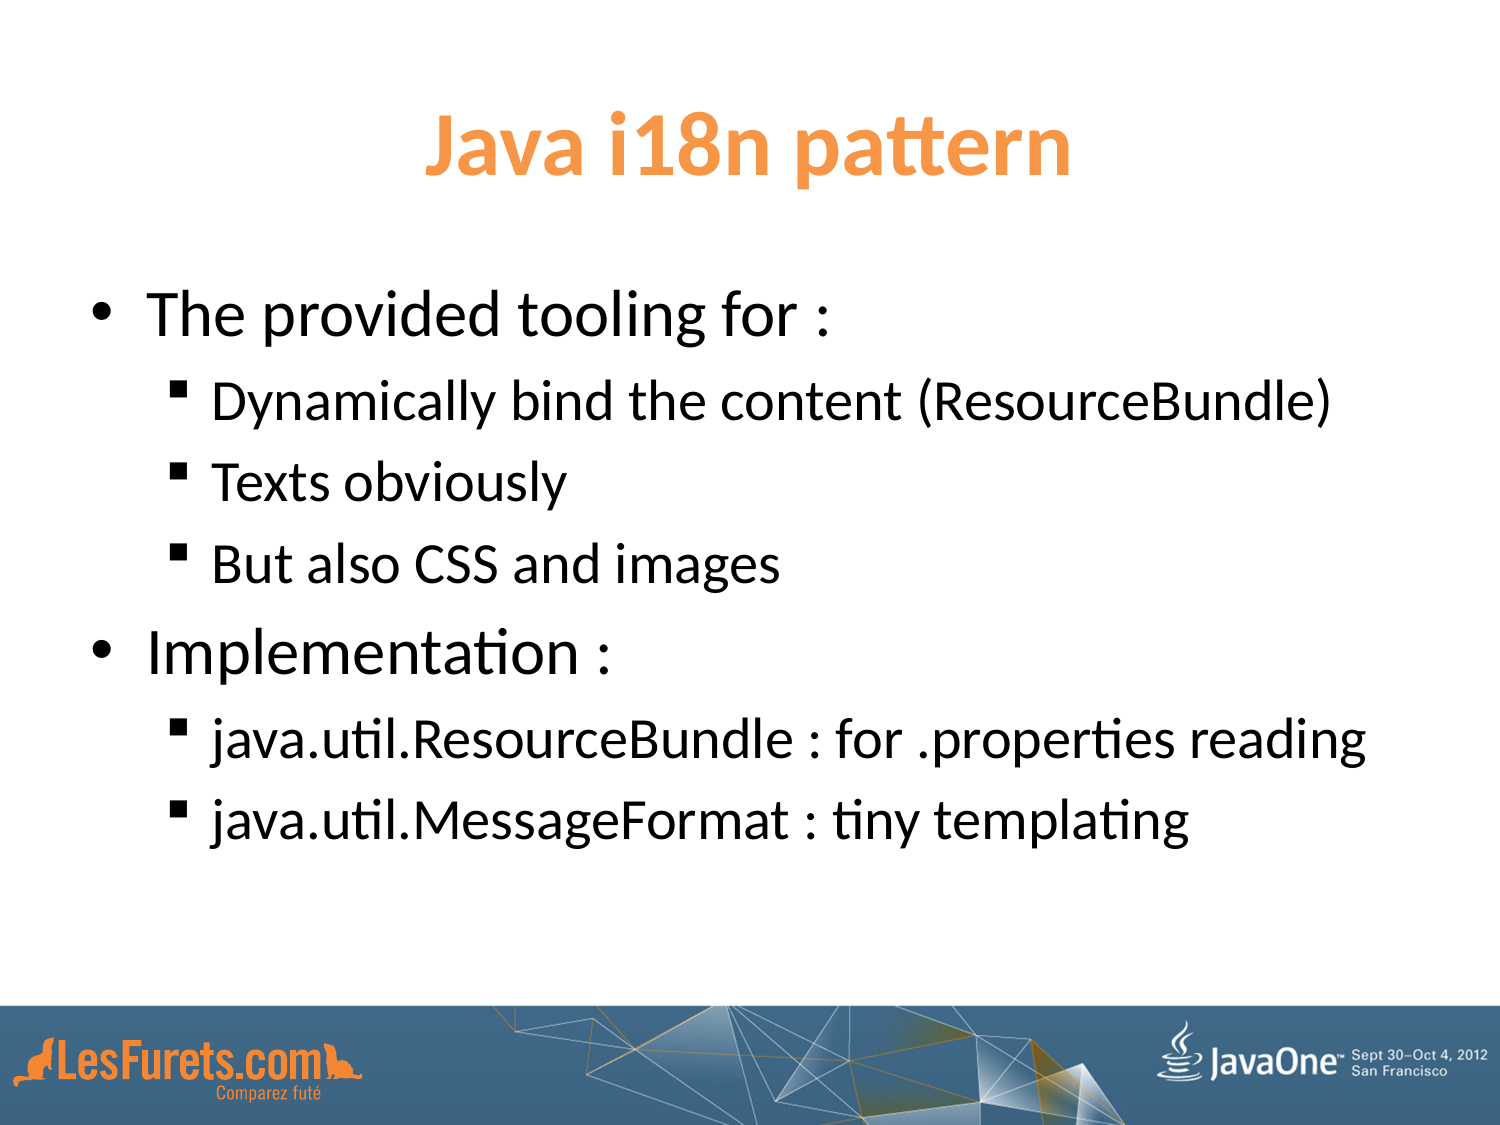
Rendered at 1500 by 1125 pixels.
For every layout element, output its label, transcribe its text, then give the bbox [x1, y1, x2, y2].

picture [0, 0, 1500, 1125]
title Java i18n pattern [75, 45, 1425, 233]
list The provided tooling for : Dynamically bind the content (ResourceBundle) Texts obviously But also CSS and images Implementation : java.util.ResourceBundle : for .properties reading java.util.MessageFormat : tiny templating [75, 262, 1425, 1005]
